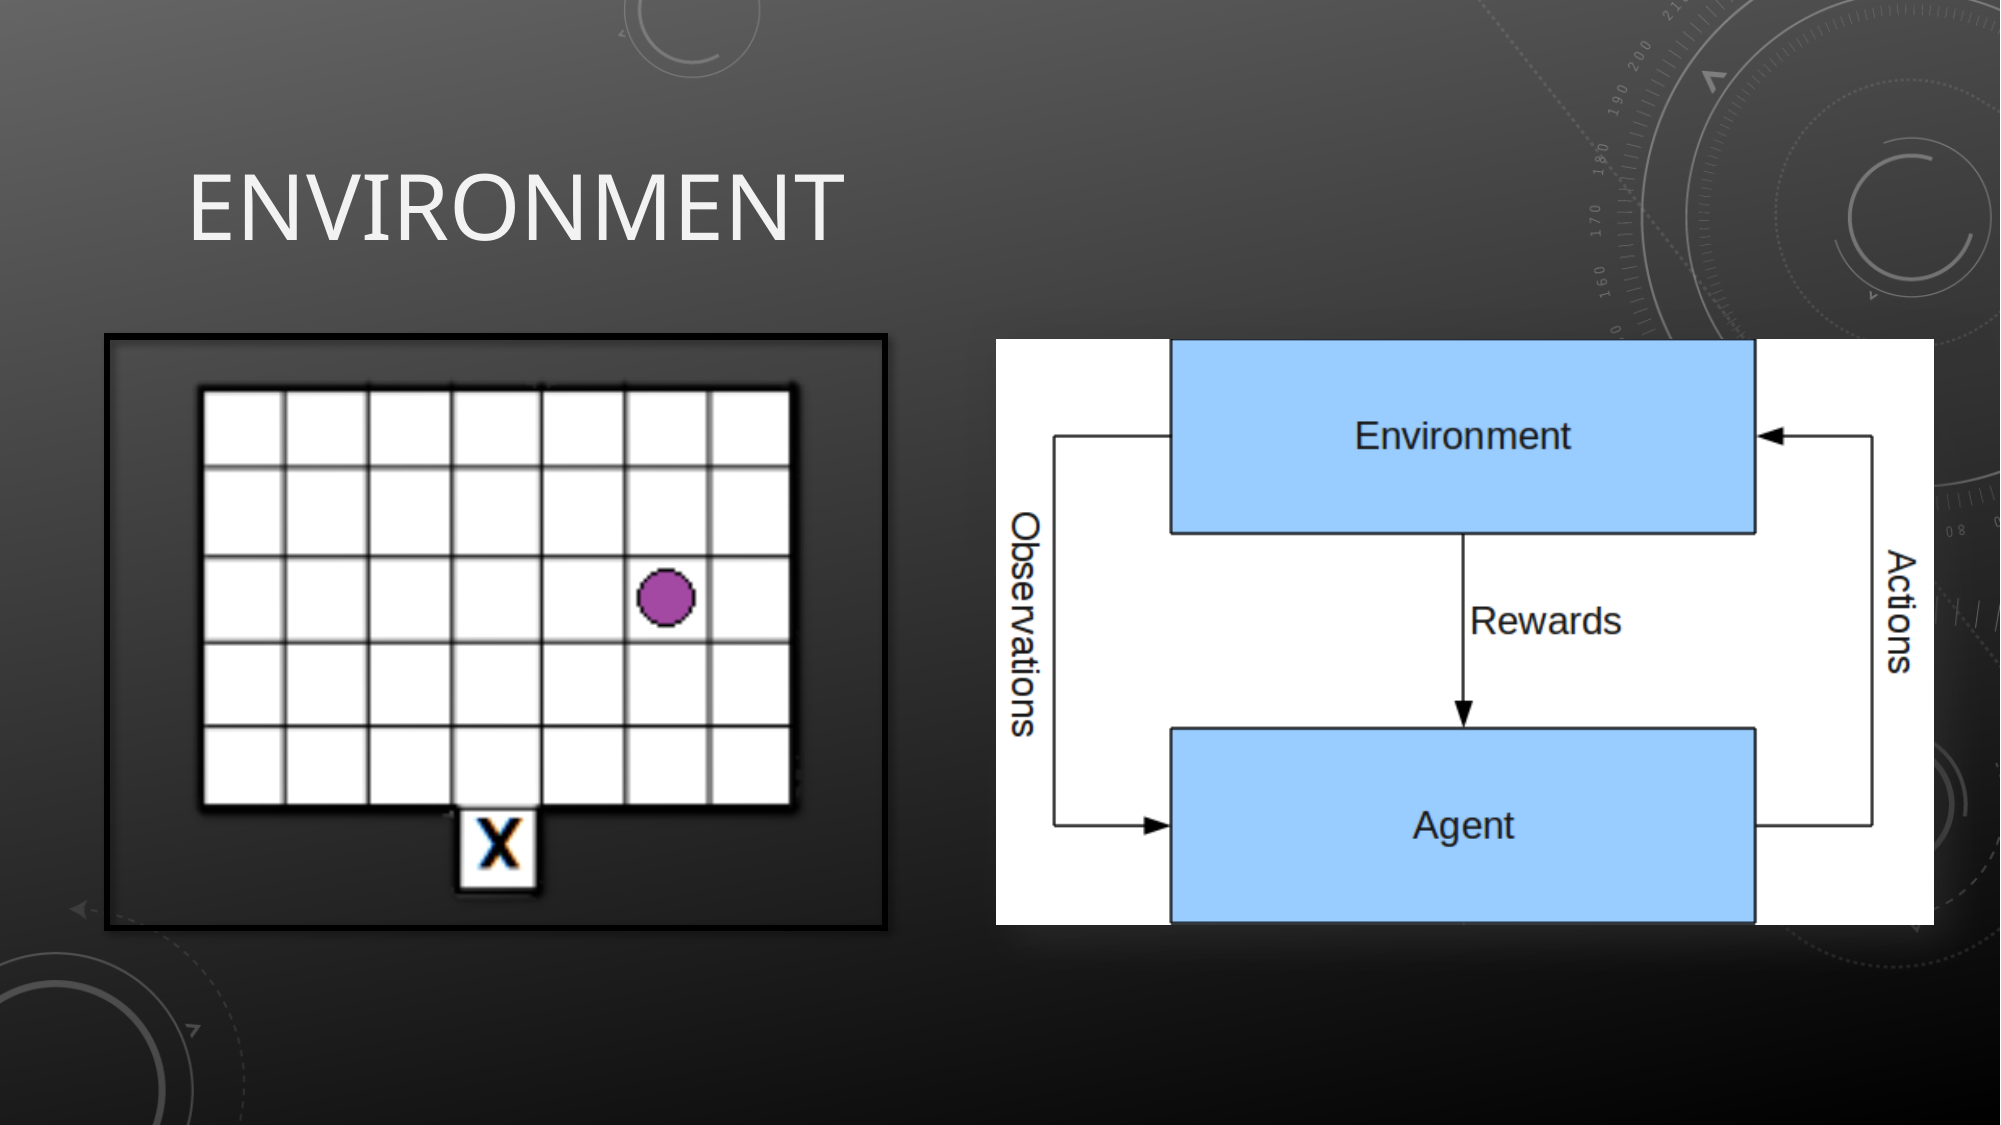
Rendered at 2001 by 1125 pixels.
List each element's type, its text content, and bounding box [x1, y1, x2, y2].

text_box environment [170, 140, 1825, 341]
picture [0, 0, 2000, 1125]
